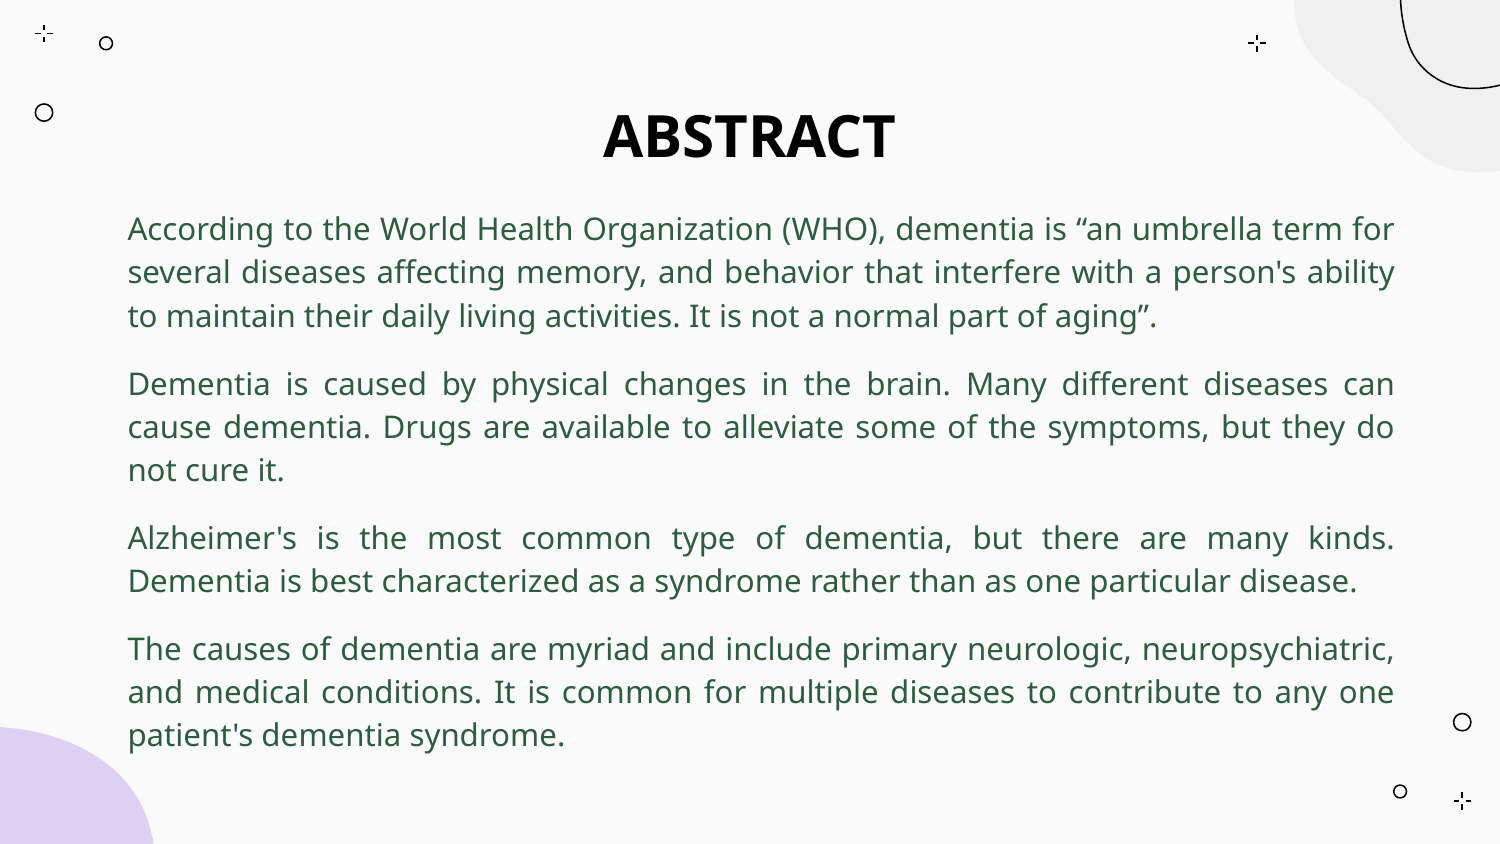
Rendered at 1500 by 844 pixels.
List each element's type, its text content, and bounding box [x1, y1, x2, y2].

list According to the World Health Organization (WHO), dementia is “an umbrella term for several diseases affecting memory, and behavior that interfere with a person's ability to maintain their daily living activities. It is not a normal part of aging”. Dementia is caused by physical changes in the brain. Many different diseases can cause dementia. Drugs are available to alleviate some of the symptoms, but they do not cure it. Alzheimer's is the most common type of dementia, but there are many kinds. Dementia is best characterized as a syndrome rather than as one particular disease. The causes of dementia are myriad and include primary neurologic, neuropsychiatric, and medical conditions. It is common for multiple diseases to contribute to any one patient's dementia syndrome. [112, 189, 1412, 750]
title ABSTRACT [419, 86, 1081, 181]
